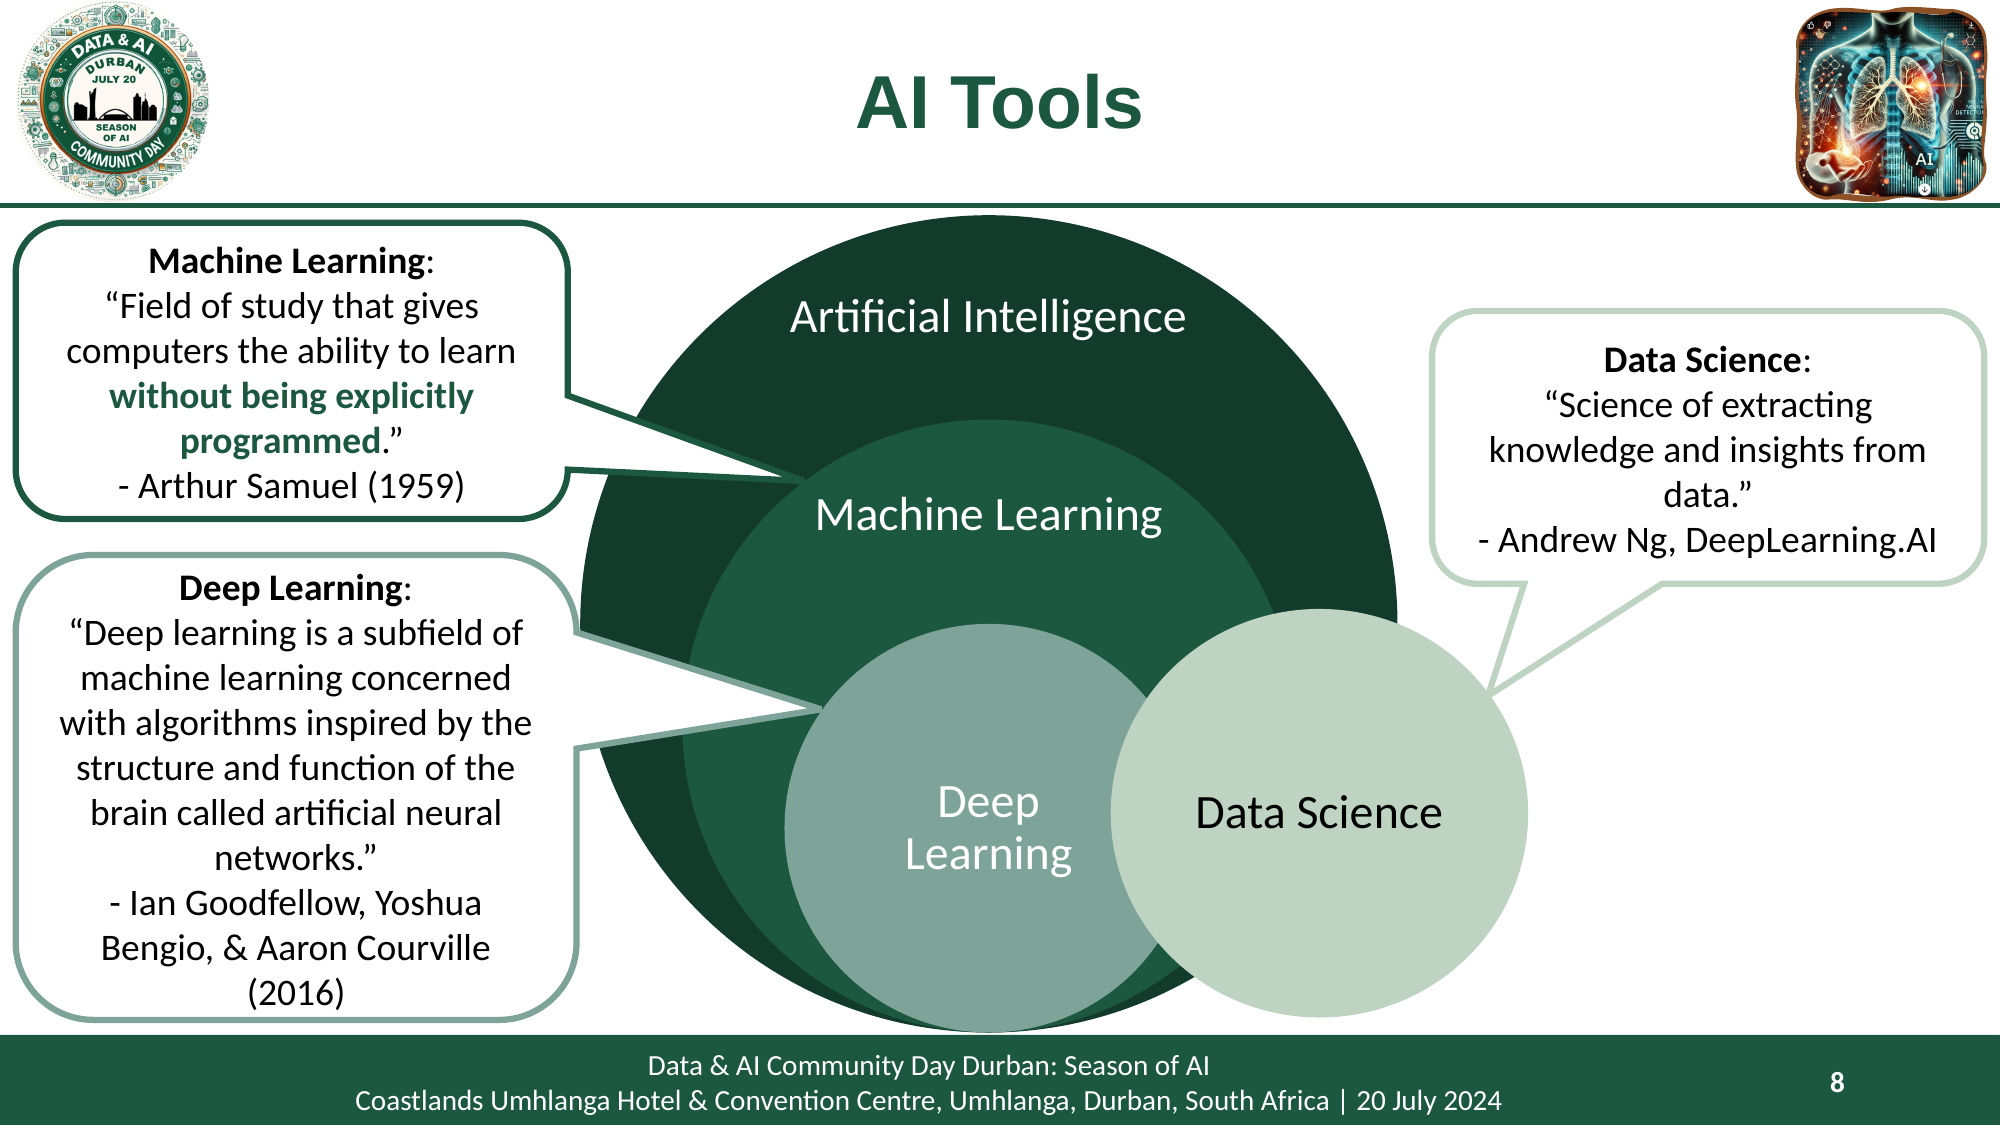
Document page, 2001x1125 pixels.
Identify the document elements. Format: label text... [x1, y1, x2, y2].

text_box Machine Learning: “Field of study that gives computers the ability to learn without being explicitly programmed.” - Arthur Samuel (1959) [14, 221, 362, 521]
picture [15, 0, 210, 203]
text_box AI Tools [0, 0, 2000, 205]
picture [1799, 12, 1984, 197]
text_box Deep Learning: “Deep learning is a subfield of machine learning concerned with algorithms inspired by the structure and function of the brain called artificial neural networks.” - Ian Goodfellow, Yoshua Bengio, & Aaron Courville (2016) [14, 553, 362, 1021]
footer Data & AI Community Day Durban: Season of AI Coastlands Umhlanga Hotel & Convention Centre, Umhlanga, Durban, South Africa | 20 July 2024 [332, 1035, 1527, 1125]
text_box [0, 1034, 1325, 1125]
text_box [362, 215, 1615, 1033]
text_box 8 [1325, 1034, 1860, 1125]
text_box [1860, 1034, 2000, 1125]
text_box Data Science: “Science of extracting knowledge and insights from data.” - Andrew Ng, DeepLearning.AI [1615, 309, 1986, 616]
